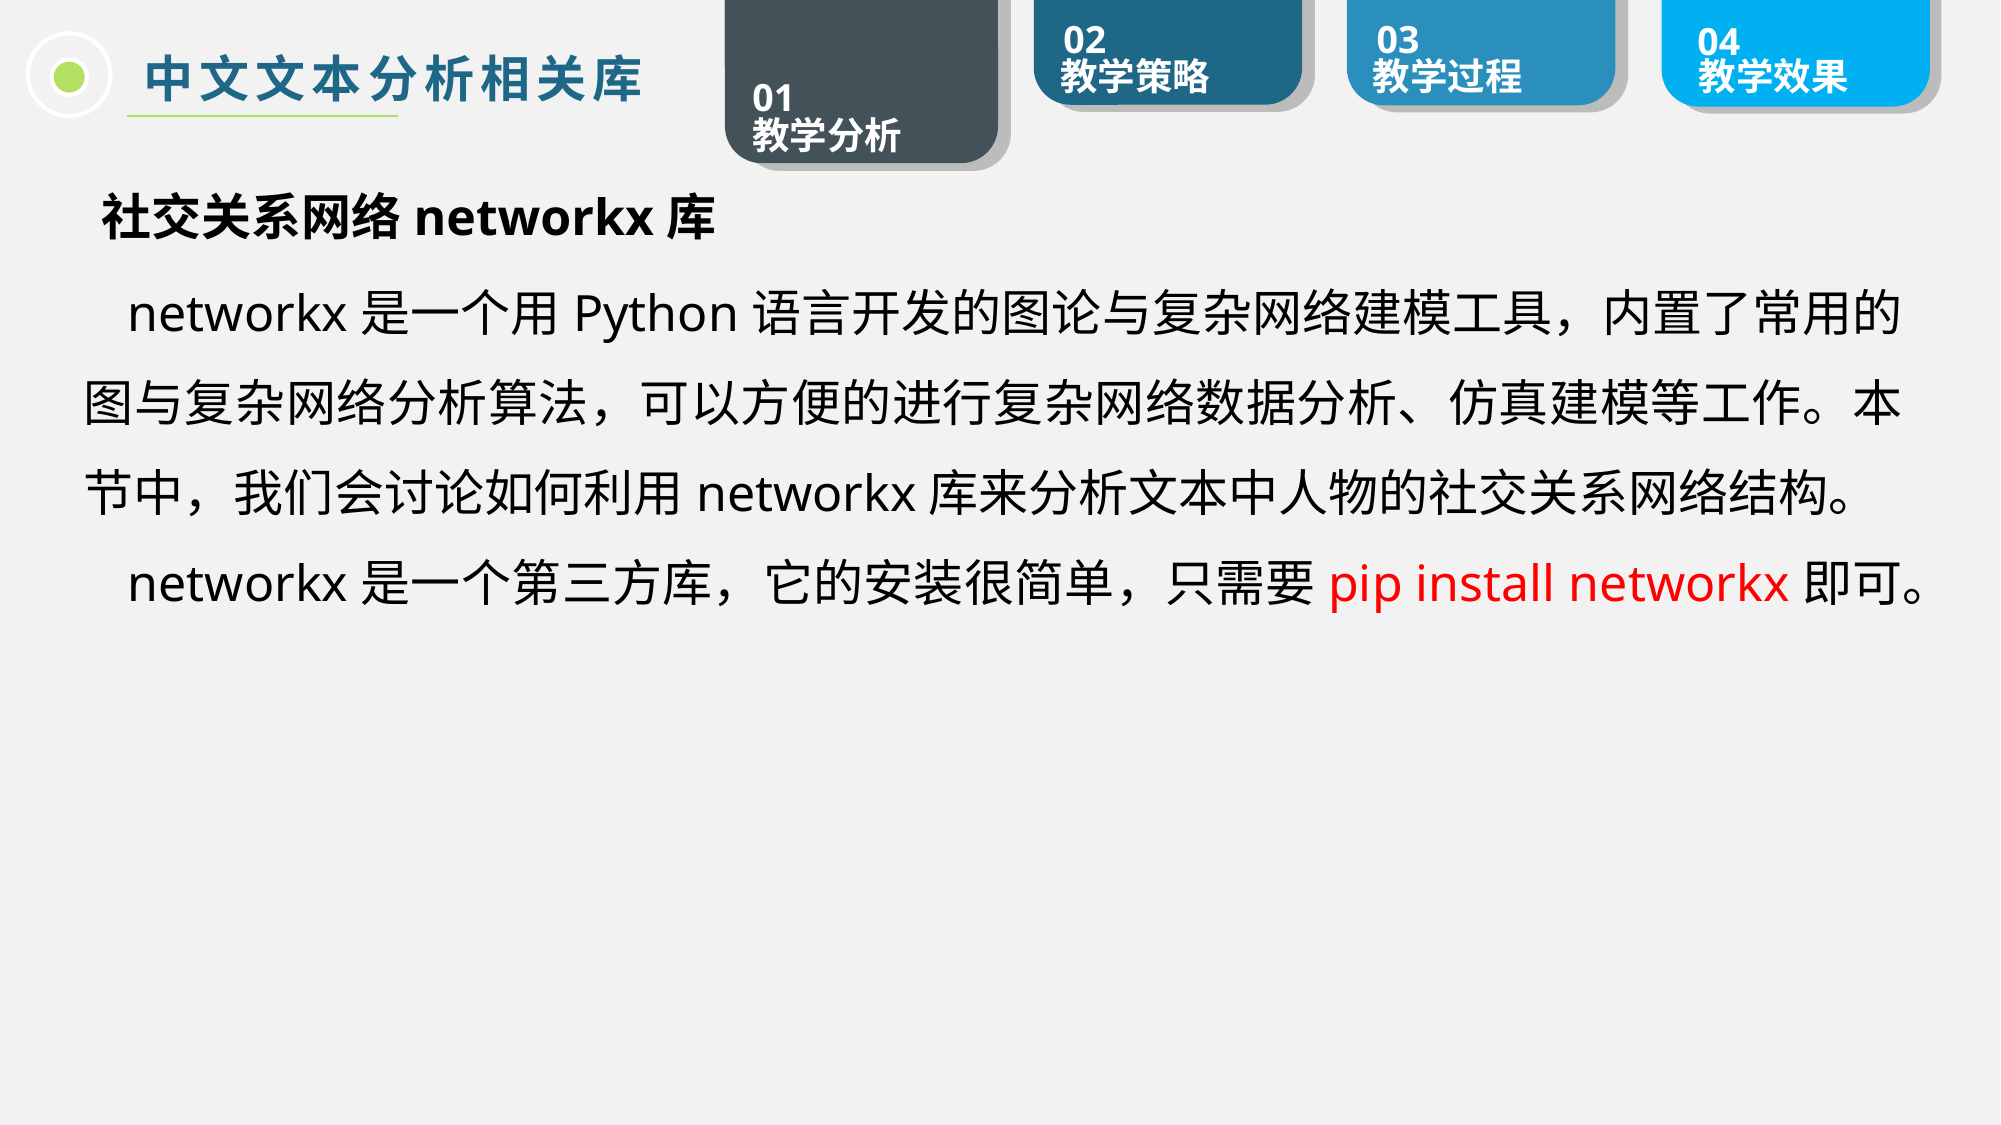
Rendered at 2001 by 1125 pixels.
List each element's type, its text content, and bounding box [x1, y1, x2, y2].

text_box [27, 33, 111, 117]
text_box 中文文本分析相关库 [128, 40, 1155, 115]
text_box 社交关系网络networkx库 [86, 148, 1936, 253]
text_box networkx是一个用Python语言开发的图论与复杂网络建模工具，内置了常用的图与复杂网络分析算法，可以方便的进行复杂网络数据分析、仿真建模等工作。本节中，我们会讨论如何利用networkx库来分析文本中人物的社交关系网络结构。 networkx是一个第三方库，它的安装很简单，只需要pip install networkx即可。 [69, 243, 1918, 619]
